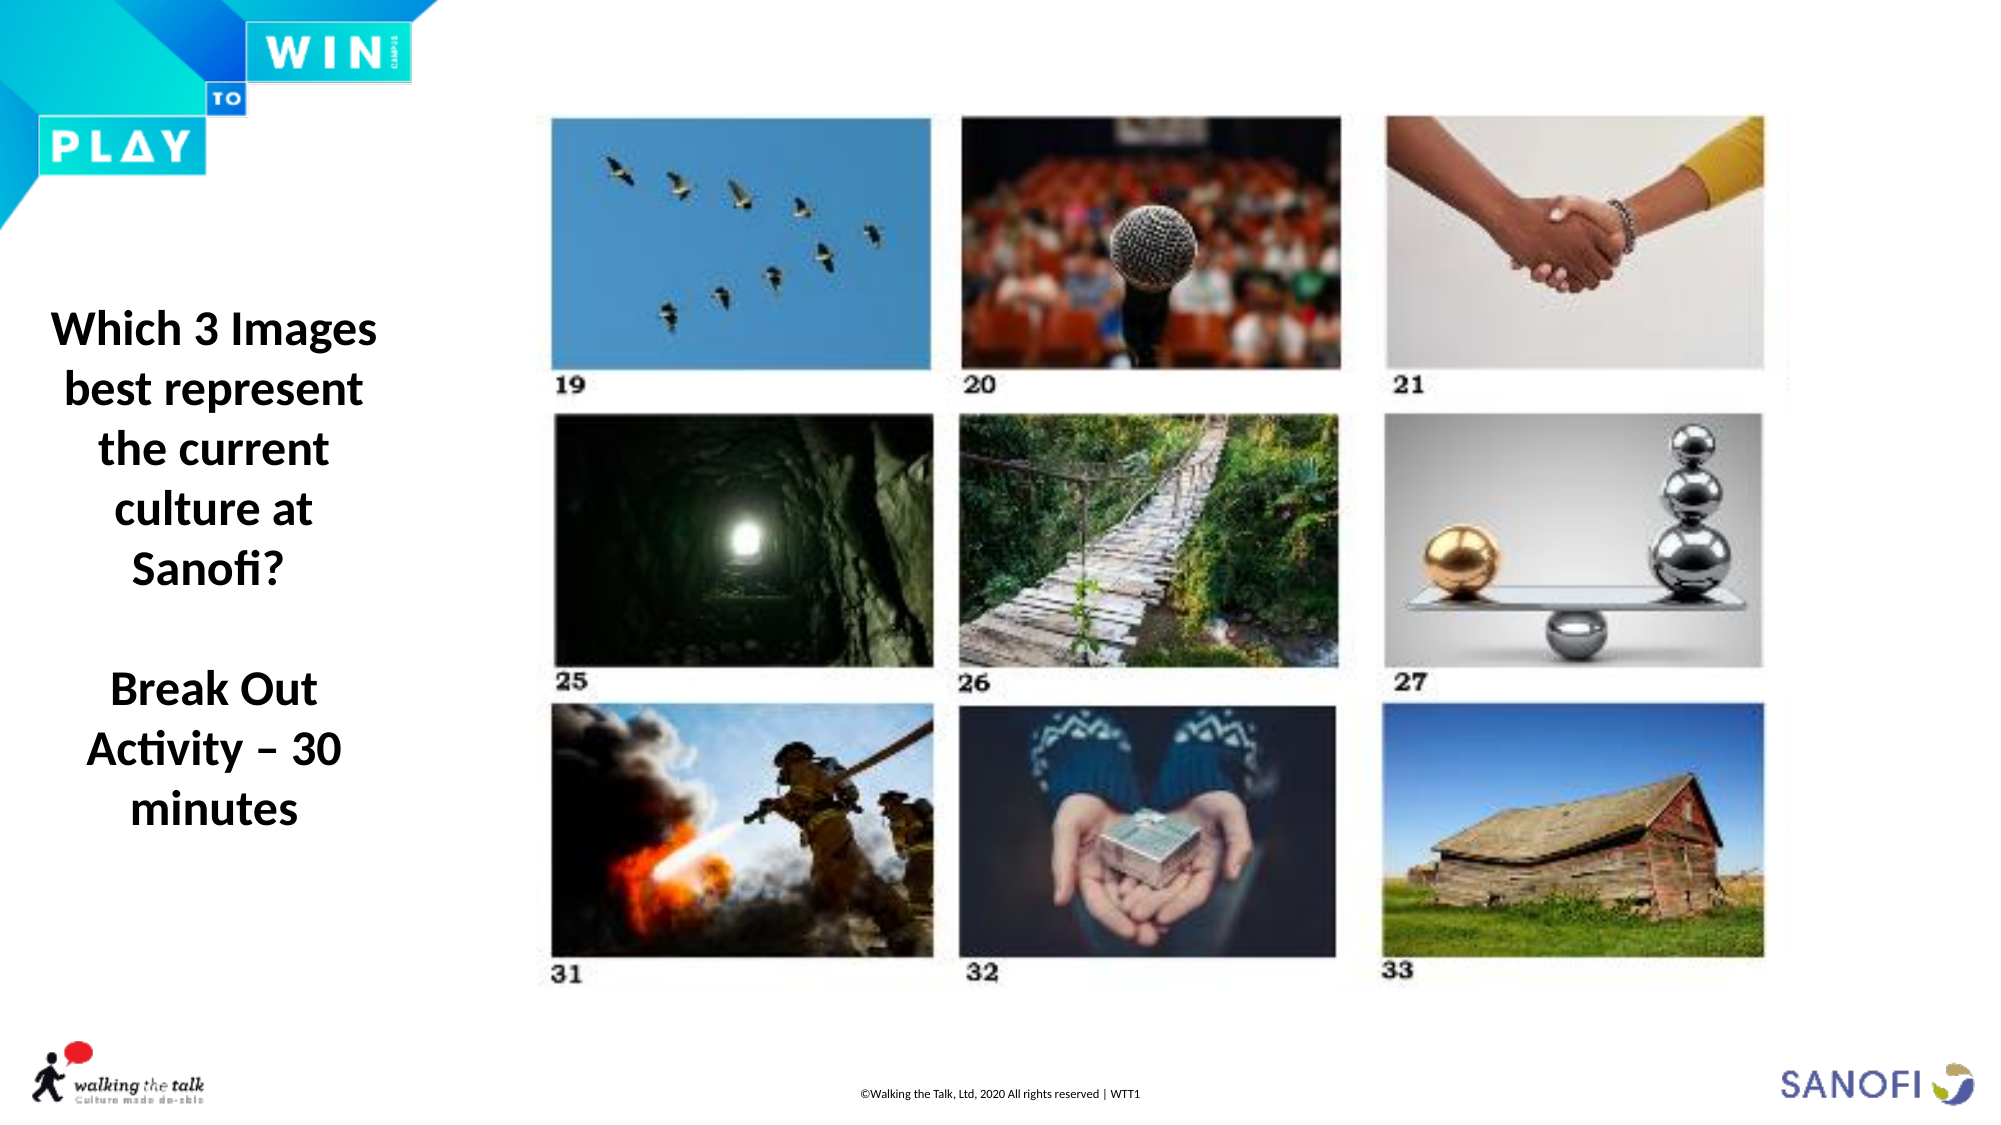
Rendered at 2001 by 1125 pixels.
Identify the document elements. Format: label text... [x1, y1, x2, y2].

picture [1781, 1057, 1975, 1120]
picture [0, 0, 454, 232]
text_box Which 3 Images best represent the current culture at Sanofi? Break Out Activity – 30 minutes [20, 288, 408, 844]
picture [495, 113, 1791, 1012]
picture [32, 1040, 207, 1105]
